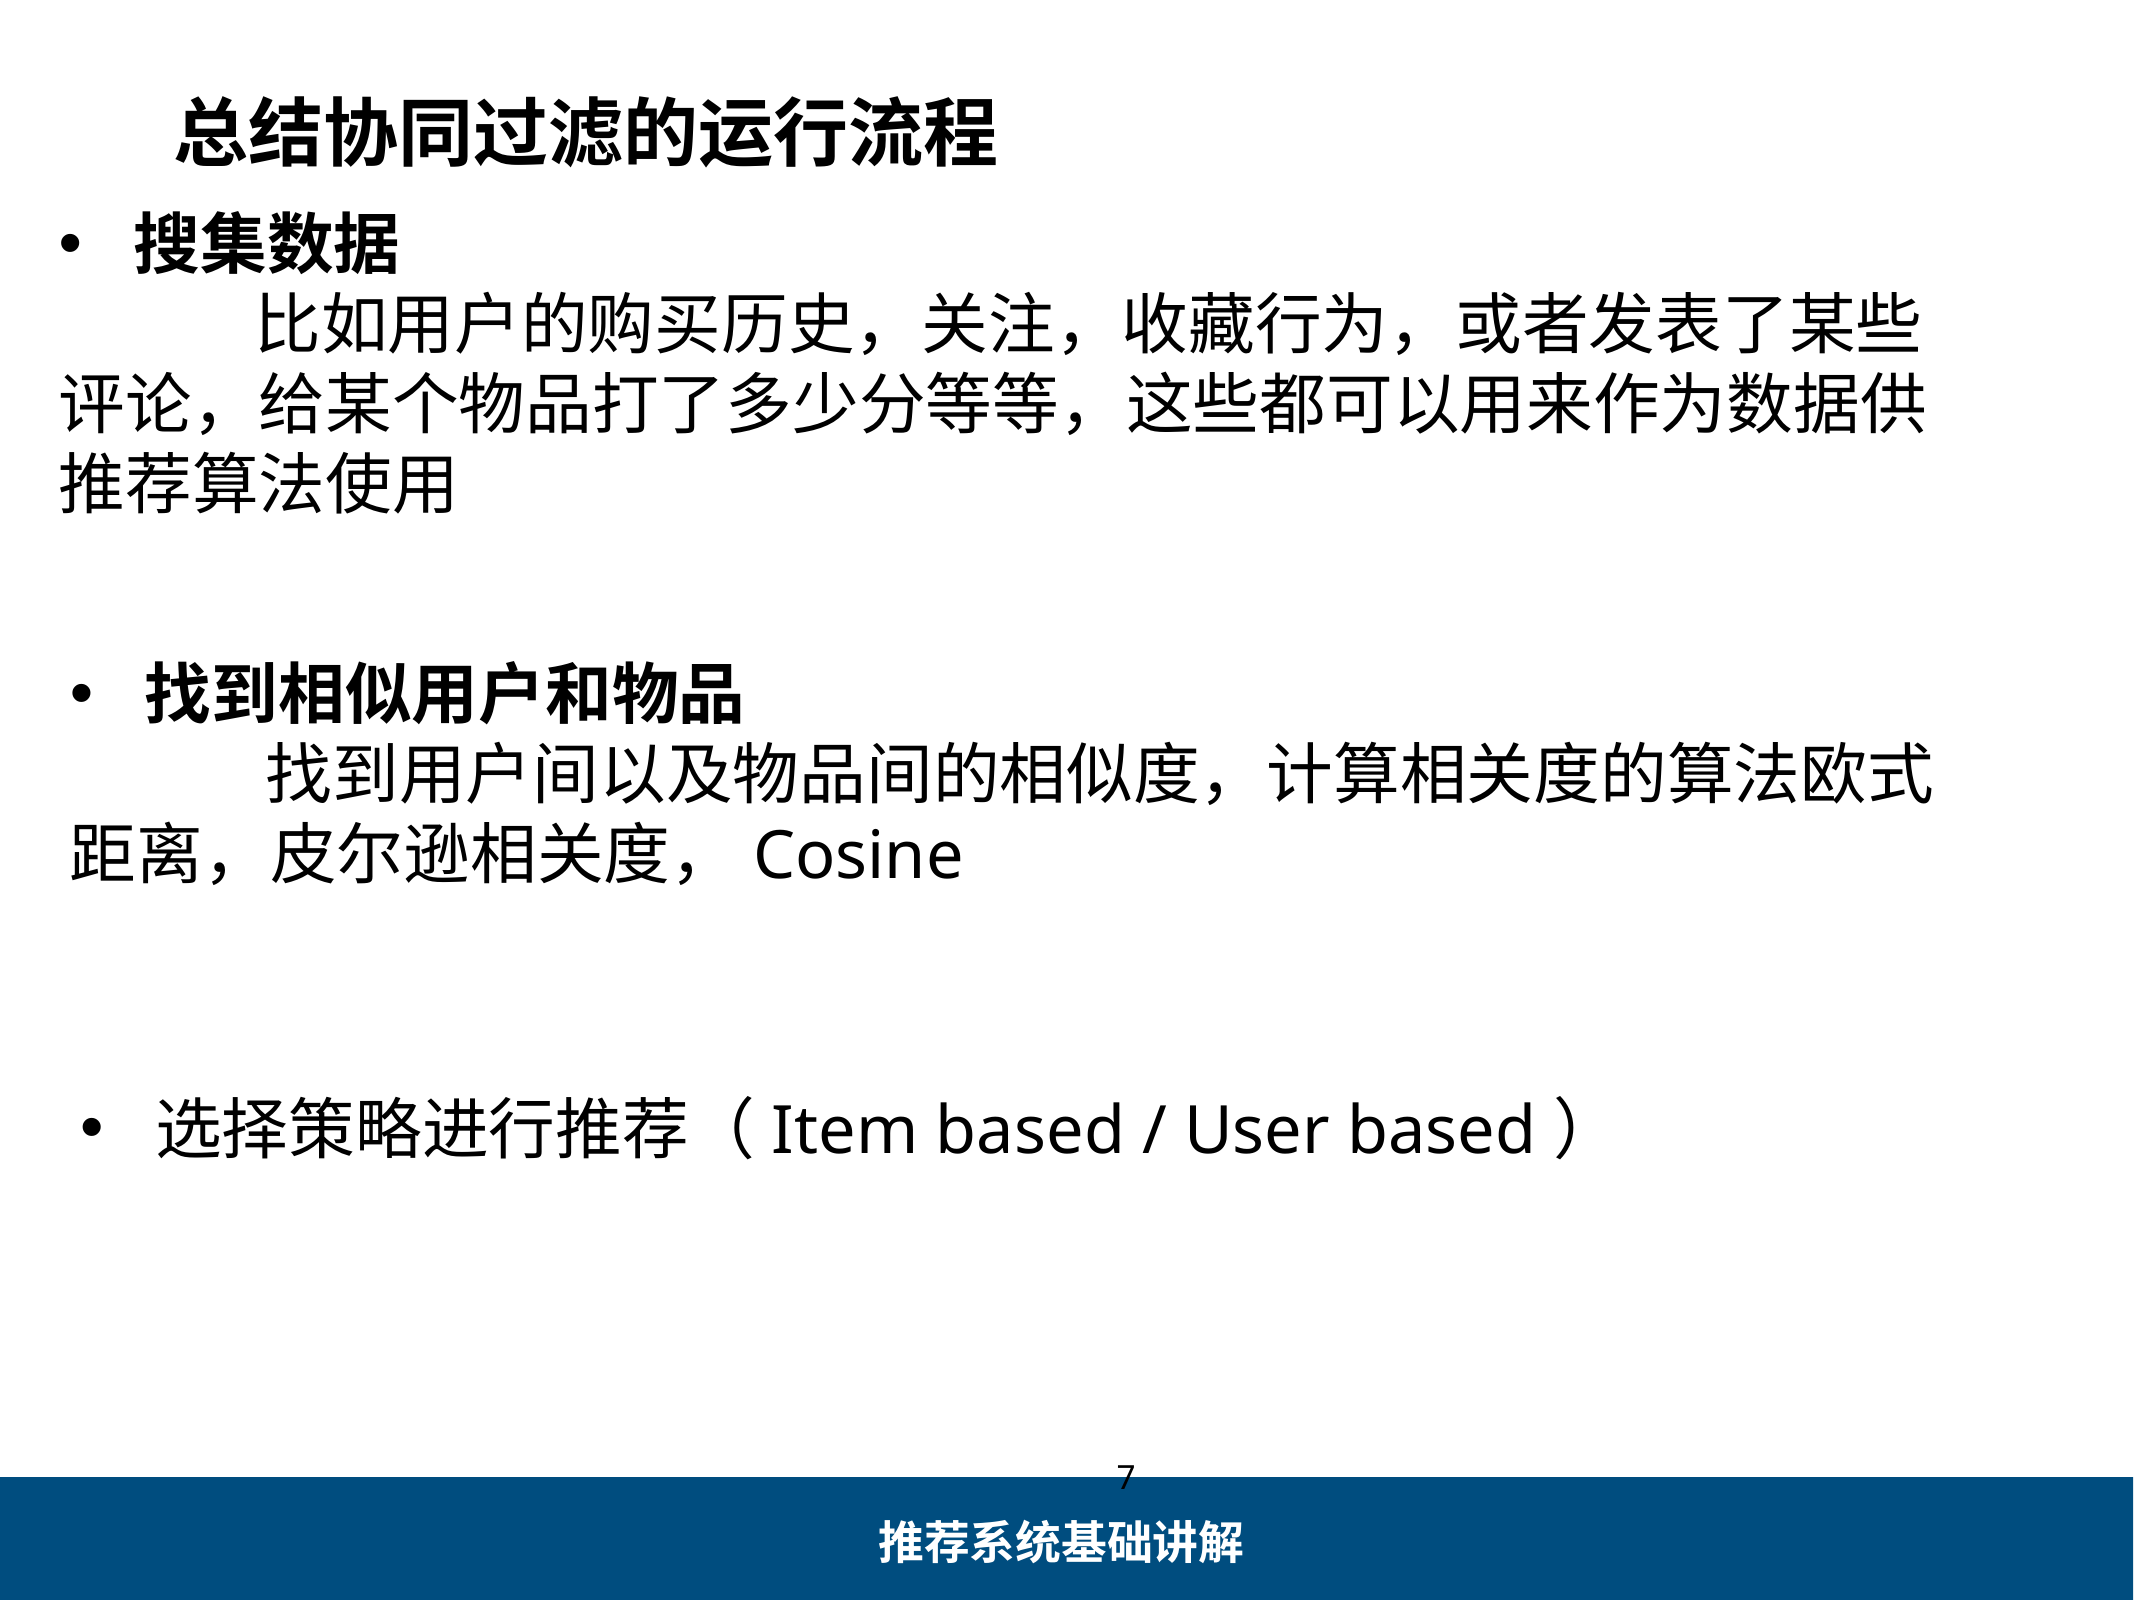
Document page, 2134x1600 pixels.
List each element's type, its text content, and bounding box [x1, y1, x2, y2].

text_box 7 [1036, 1448, 1217, 1511]
text_box 找到相似用户和物品 找到用户间以及物品间的相似度，计算相关度的算法欧式距离，皮尔逊相关度，Cosine [61, 643, 1995, 901]
text_box 选择策略进行推荐（Item based / User based） [71, 1078, 2005, 1175]
text_box 总结协同过滤的运行流程 [165, 77, 1008, 184]
text_box 搜集数据 比如用户的购买历史，关注，收藏行为，或者发表了某些评论，给某个物品打了多少分等等，这些都可以用来作为数据供推荐算法使用 [50, 193, 1995, 531]
text_box 推荐系统基础讲解 [0, 1477, 2134, 1600]
